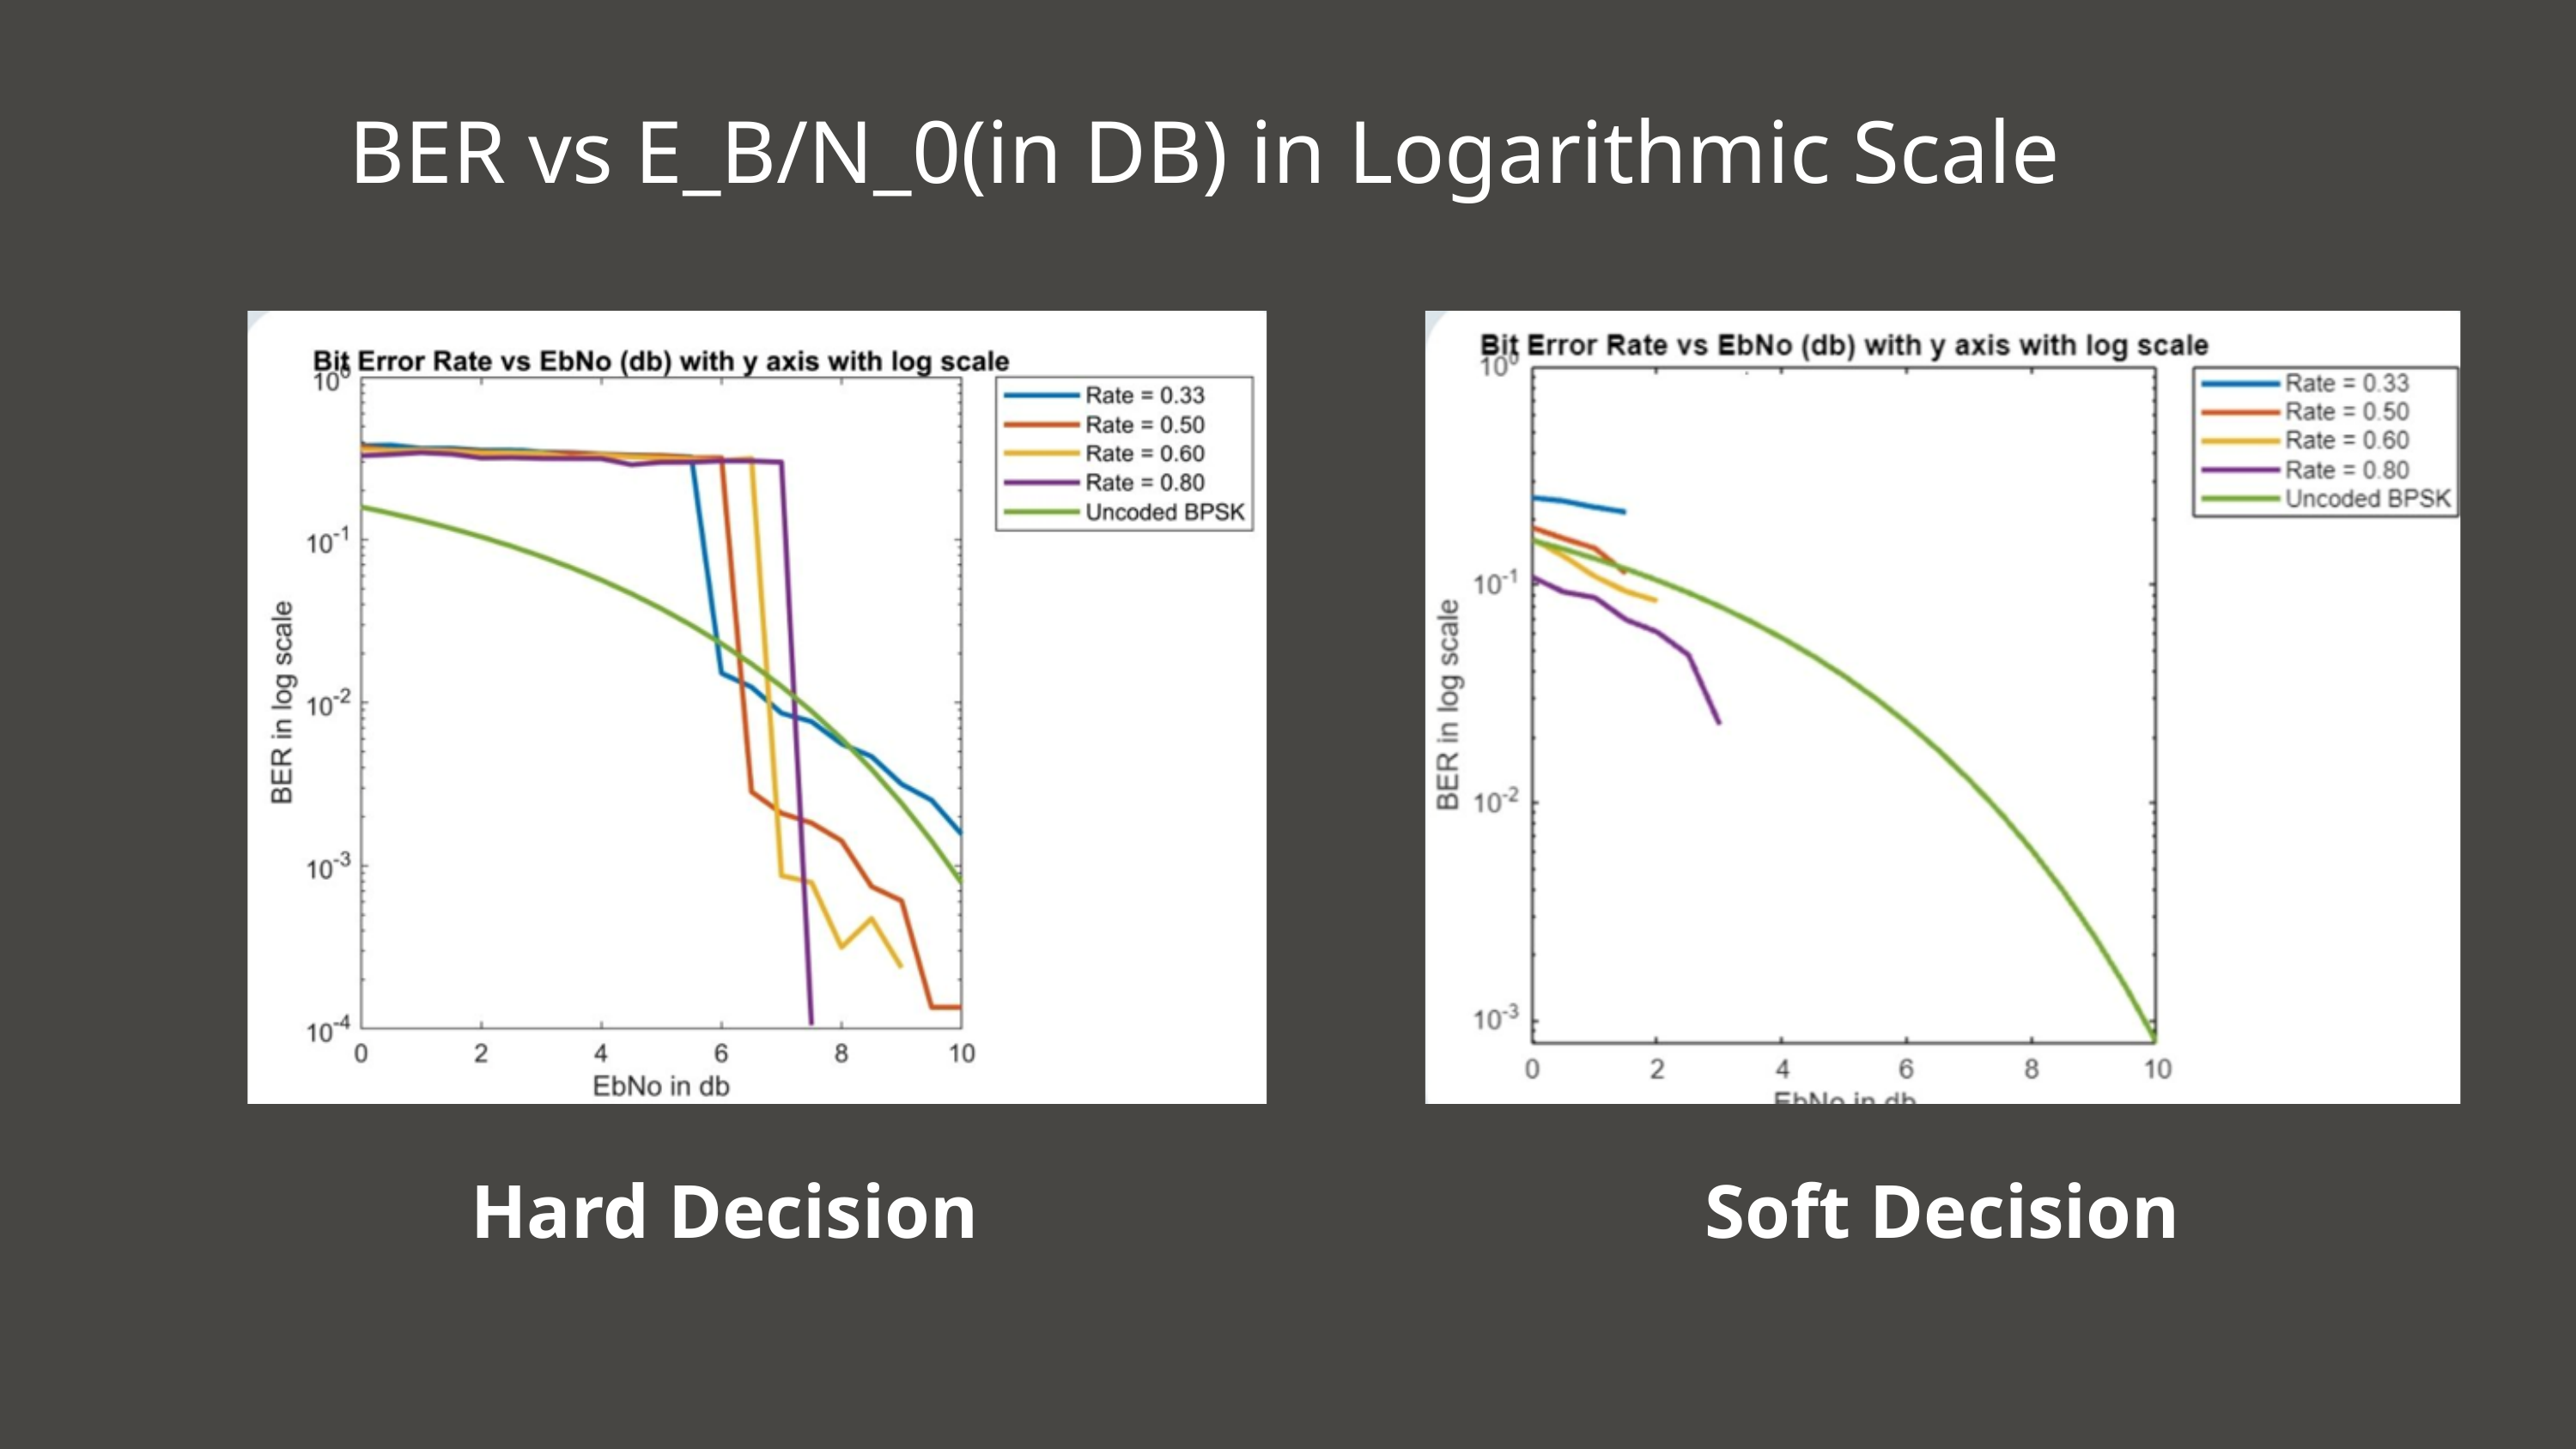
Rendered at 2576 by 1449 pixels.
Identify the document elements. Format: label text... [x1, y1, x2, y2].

text_box [1425, 311, 2461, 1105]
text_box BER vs E_B/N_0(in DB) in Logarithmic Scale [321, 80, 2089, 201]
text_box Soft Decision [1703, 1149, 2183, 1253]
text_box Hard Decision [440, 1149, 1010, 1253]
text_box [247, 311, 1267, 1105]
